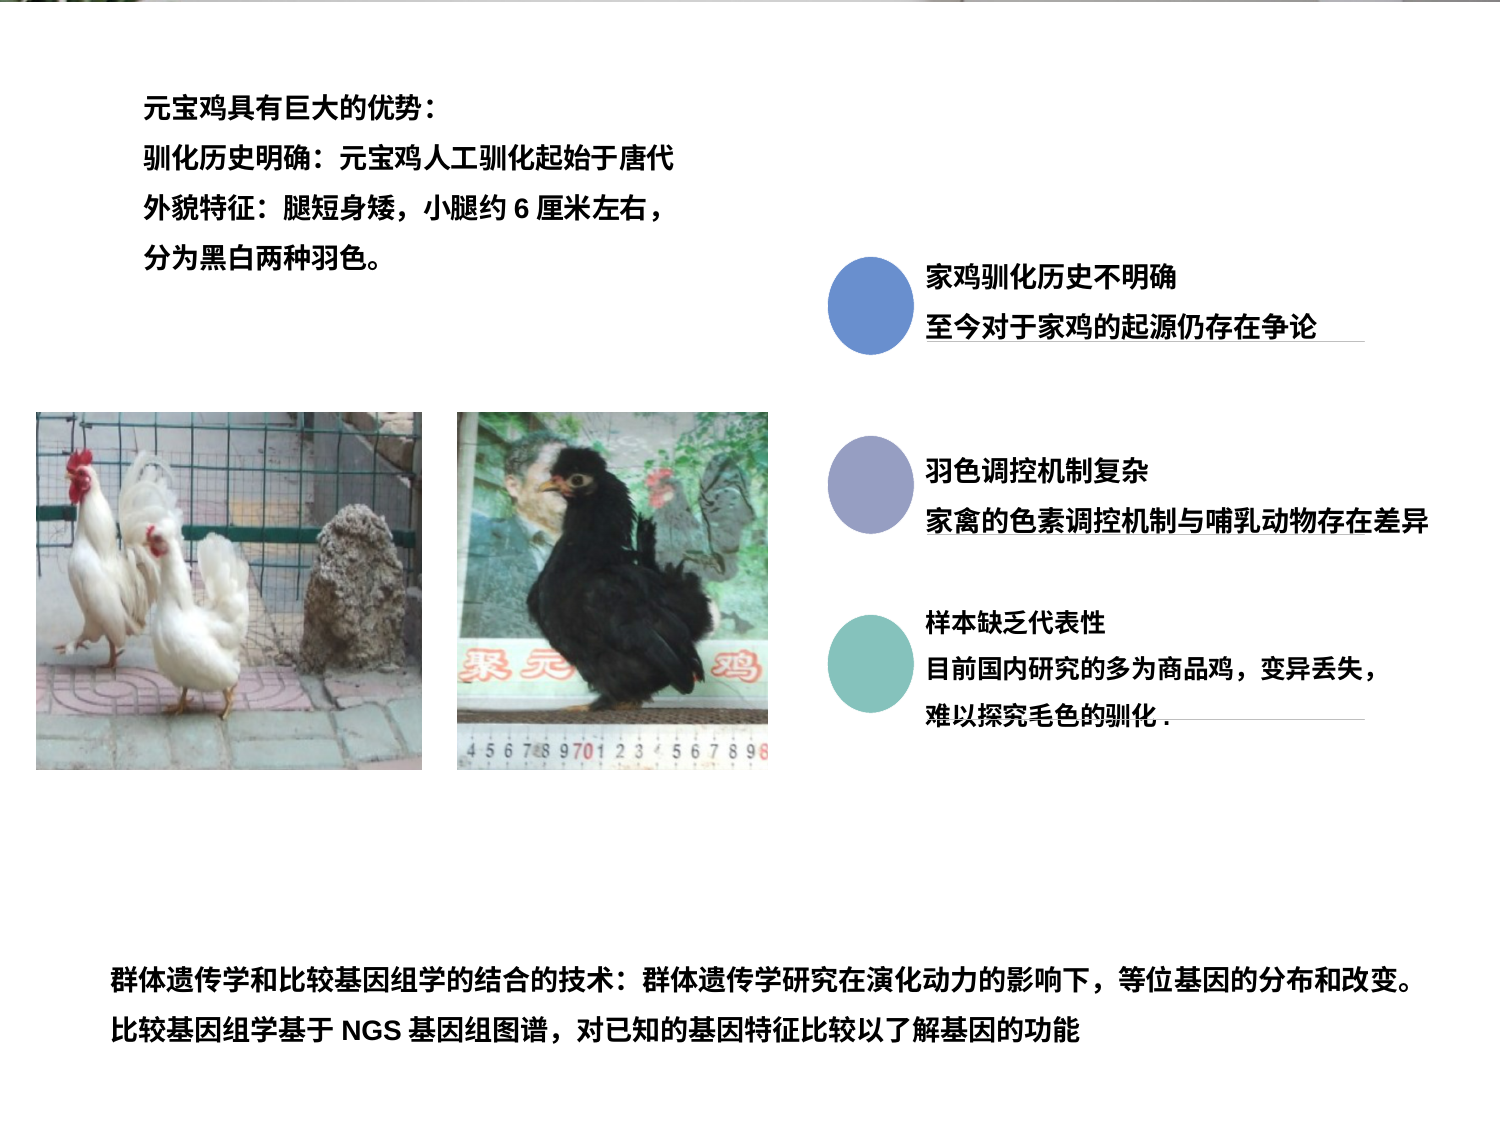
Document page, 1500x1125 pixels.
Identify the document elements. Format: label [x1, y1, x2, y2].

picture [457, 412, 768, 770]
picture [36, 412, 422, 770]
text_box [0, 0, 1500, 1109]
